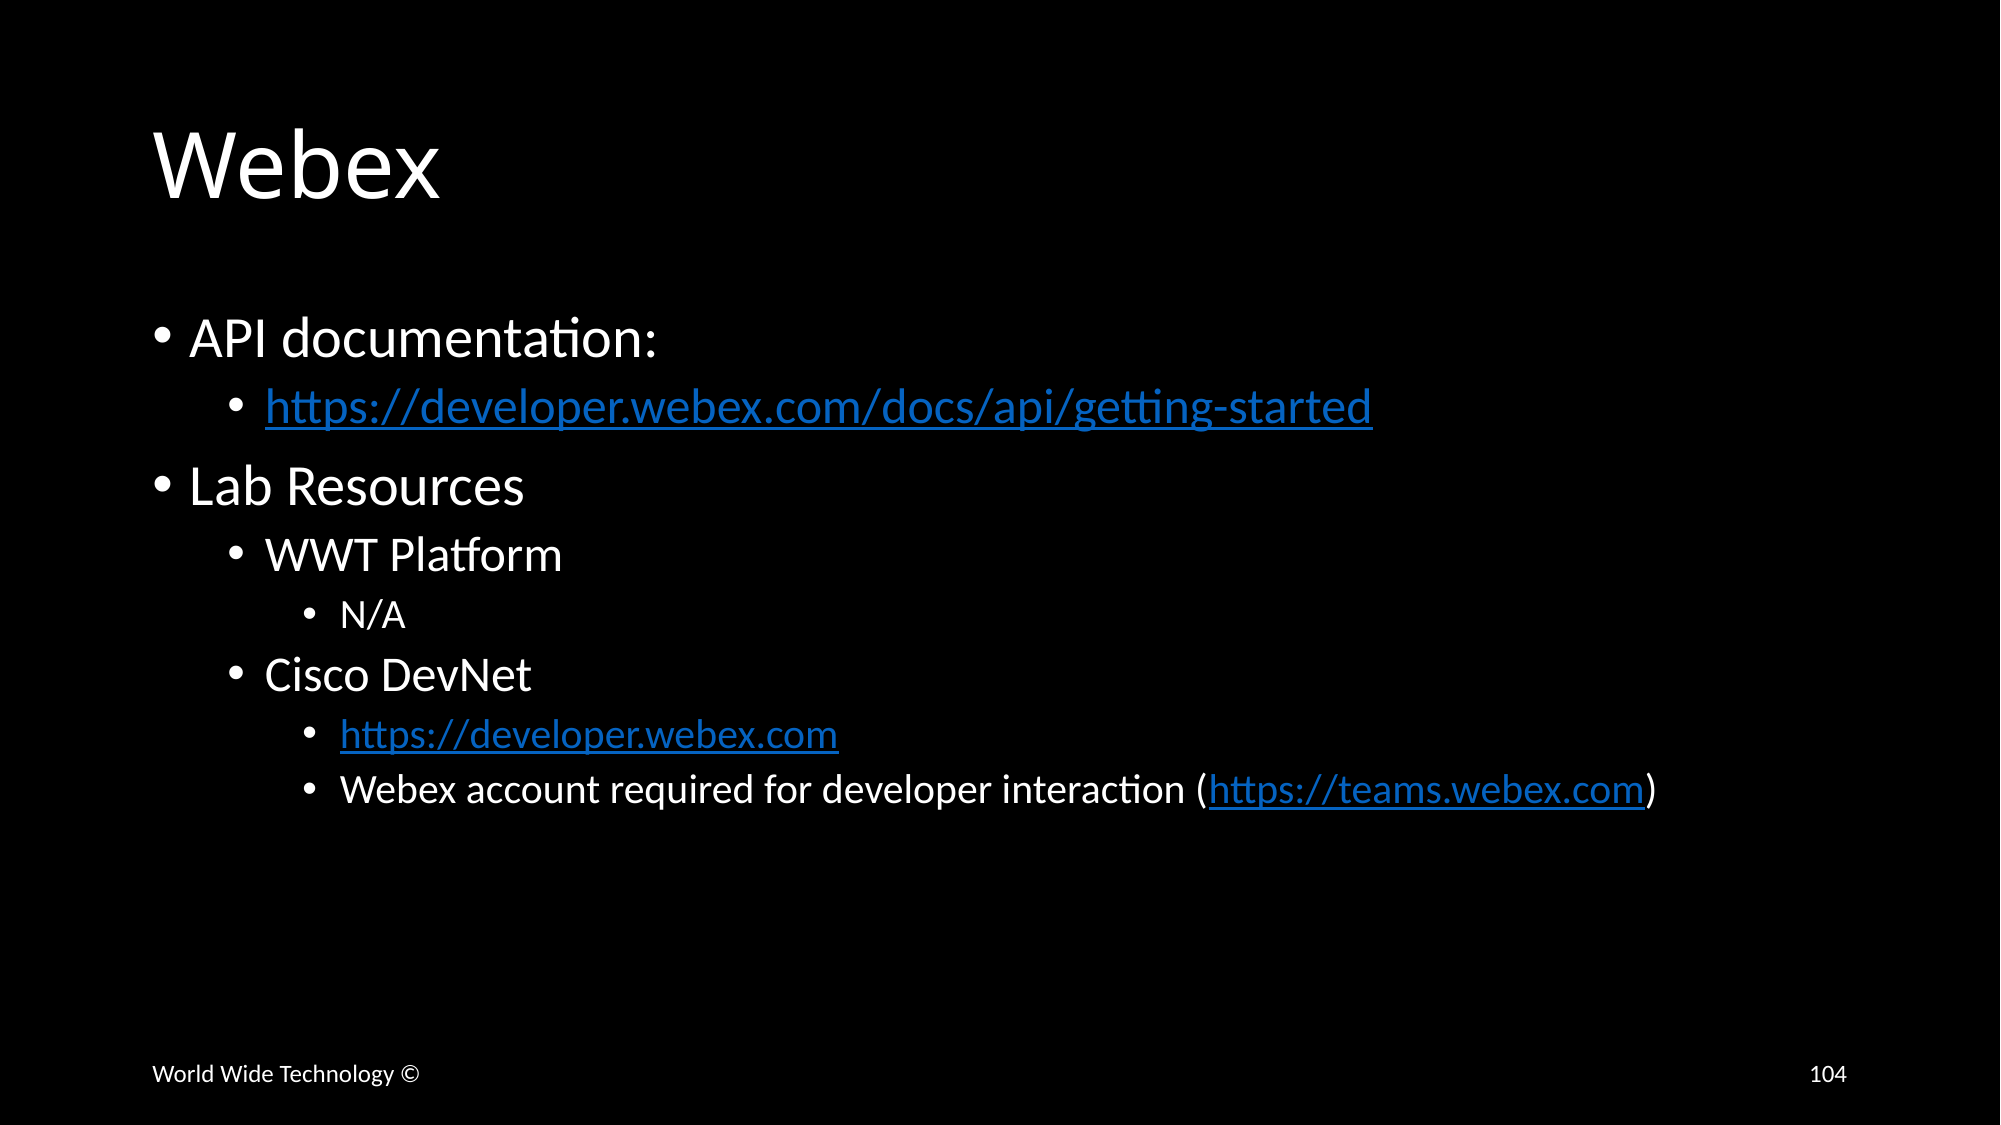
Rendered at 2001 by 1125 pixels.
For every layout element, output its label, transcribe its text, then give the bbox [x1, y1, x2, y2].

list API documentation: https://developer.webex.com/docs/api/getting-started Lab Resources WWT Platform N/A Cisco DevNet https://developer.webex.com Webex account required for developer interaction (https://teams.webex.com) [137, 299, 1863, 1014]
title Webex [137, 59, 1863, 278]
slide_number World Wide Technology © [137, 1042, 588, 1103]
slide_number 104 [1412, 1042, 1863, 1103]
